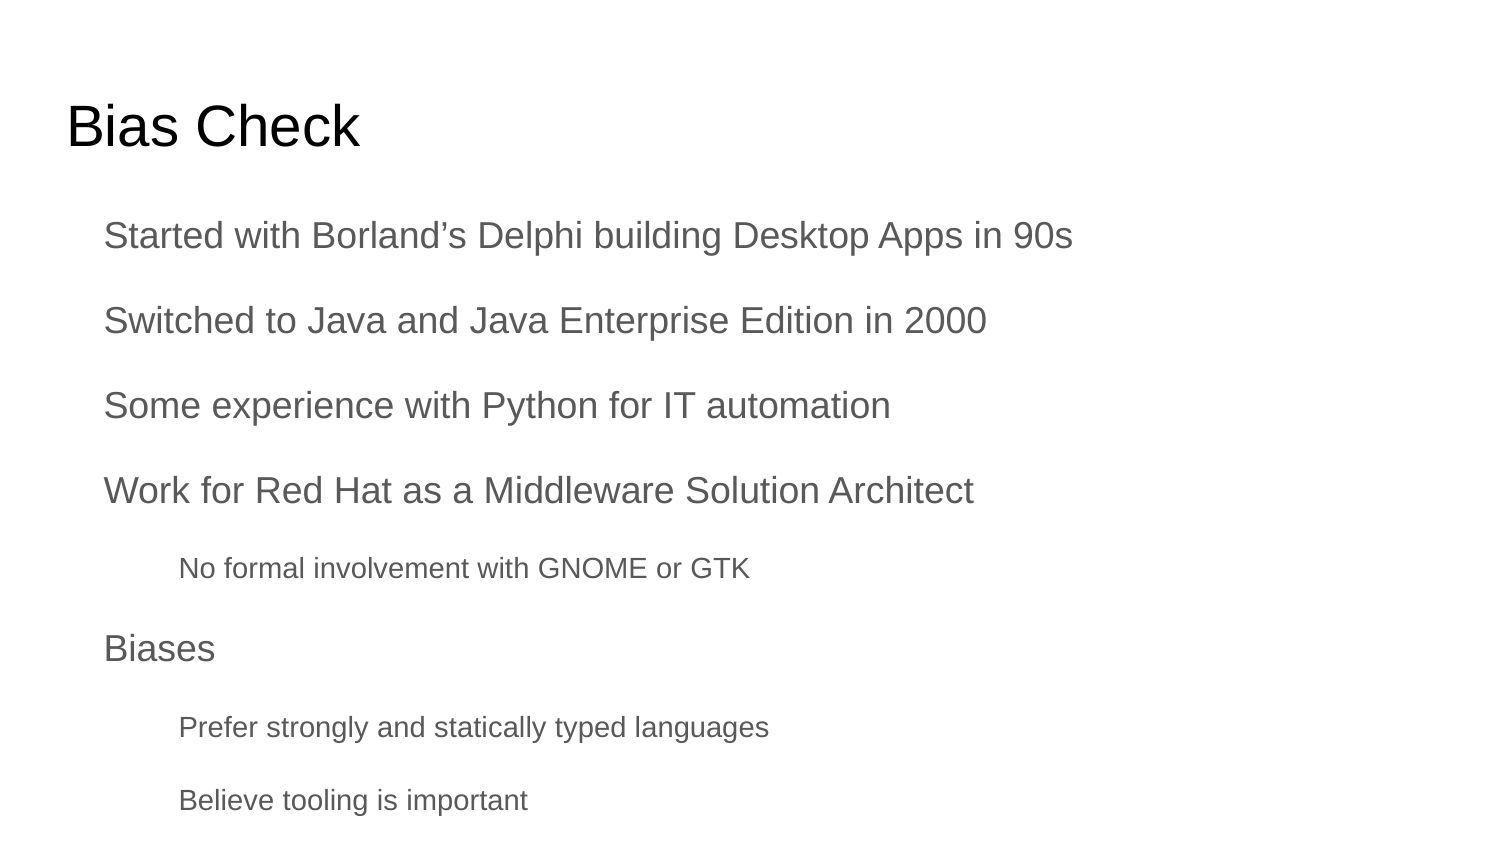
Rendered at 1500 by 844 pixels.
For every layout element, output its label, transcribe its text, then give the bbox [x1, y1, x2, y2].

title Bias Check [51, 72, 1449, 167]
list Started with Borland’s Delphi building Desktop Apps in 90s Switched to Java and Java Enterprise Edition in 2000 Some experience with Python for IT automation Work for Red Hat as a Middleware Solution Architect No formal involvement with GNOME or GTK Biases Prefer strongly and statically typed languages Believe tooling is important Spaces not Tabs :) Started using D in late 2015 [51, 189, 1449, 750]
